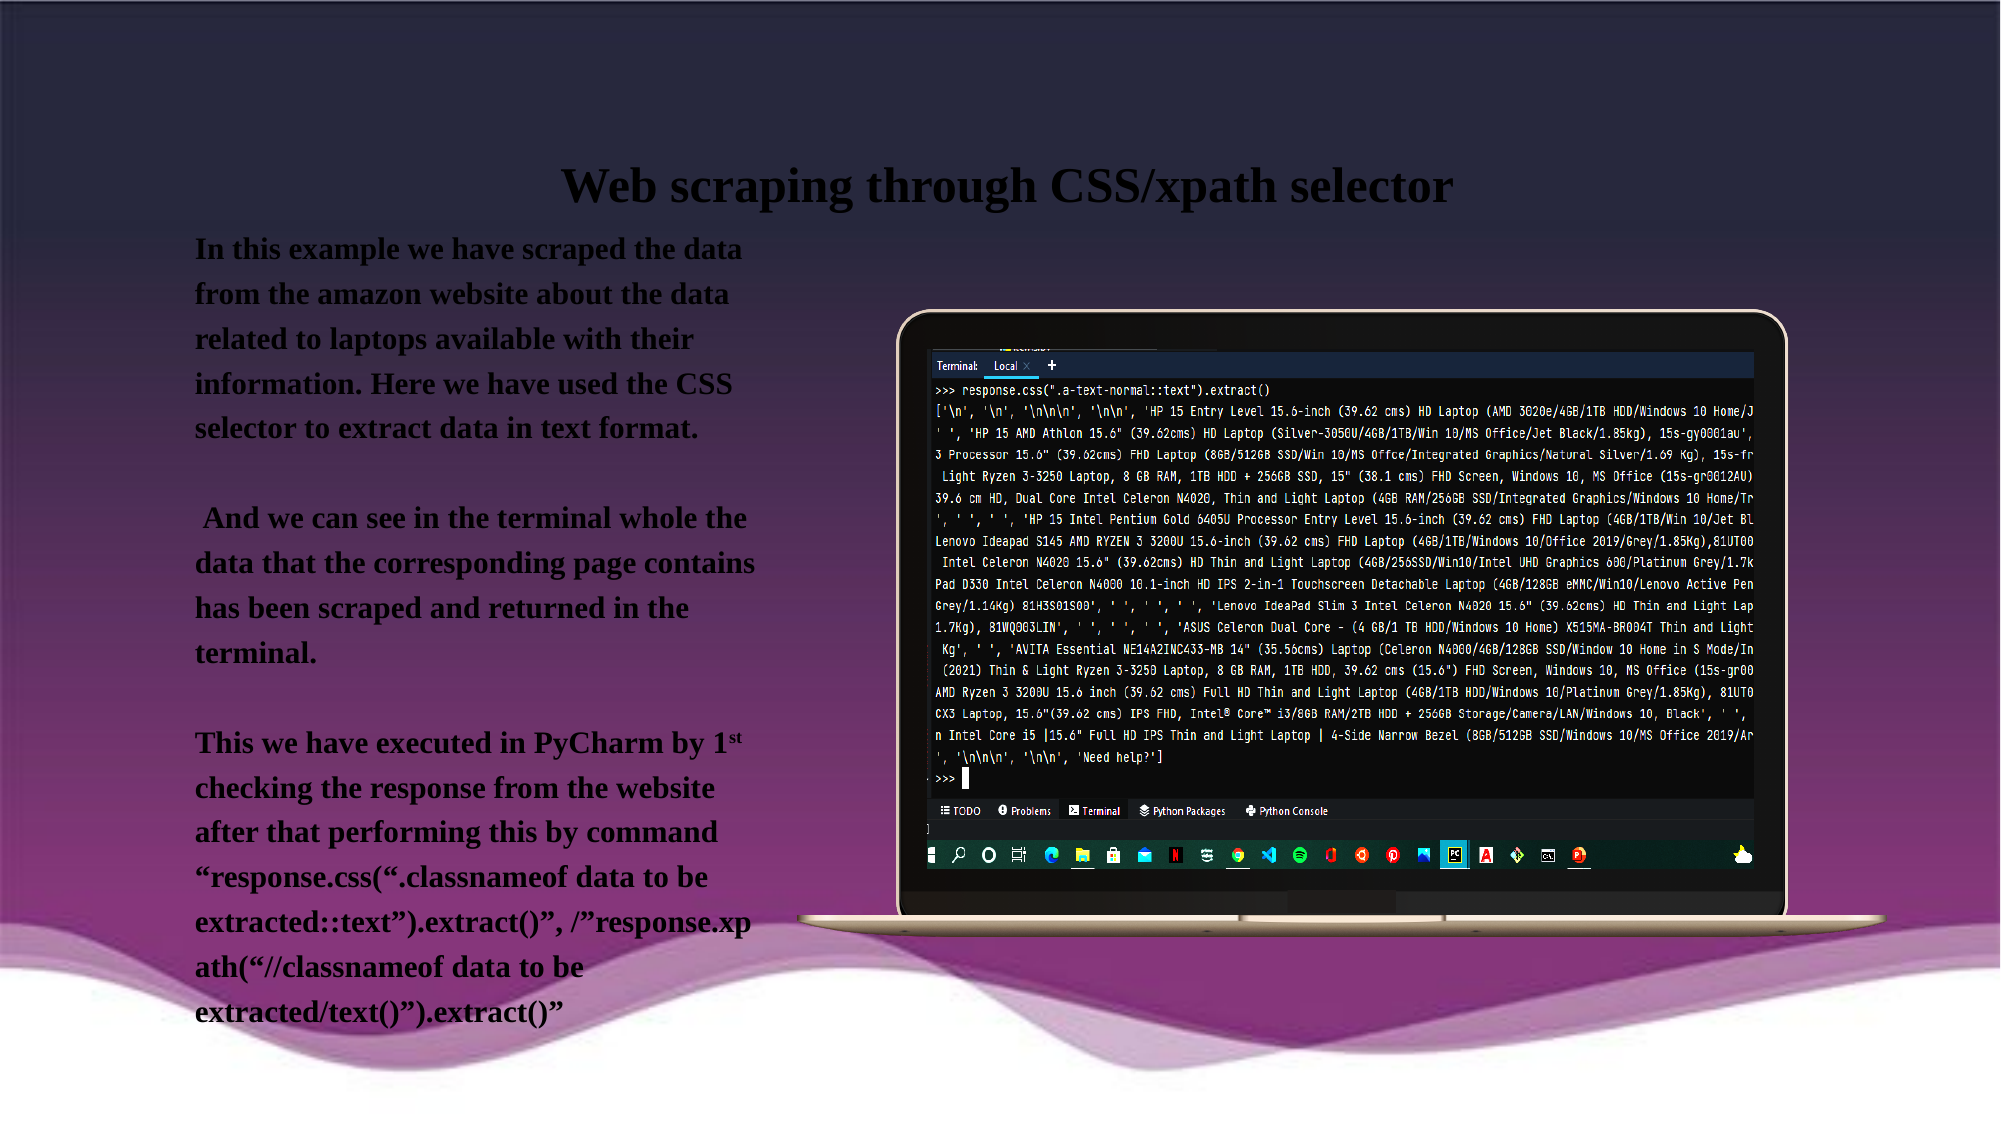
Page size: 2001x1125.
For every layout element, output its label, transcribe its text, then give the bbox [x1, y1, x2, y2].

text_box Web scraping through CSS/xpath selector [545, 145, 1577, 220]
picture [0, 0, 2001, 1125]
text_box In this example we have scraped the data from the amazon website about the data related to laptops available with their information. Here we have used the CSS selector to extract data in text format. And we can see in the terminal whole the data that the corresponding page contains has been scraped and returned in the terminal. This we have executed in PyCharm by 1st checking the response from the website after that performing this by command “response.css(“.classnameof data to be extracted::text”).extract()”, /”response.xpath(“//classnameof data to be extracted/text()”).extract()” [194, 220, 768, 1029]
